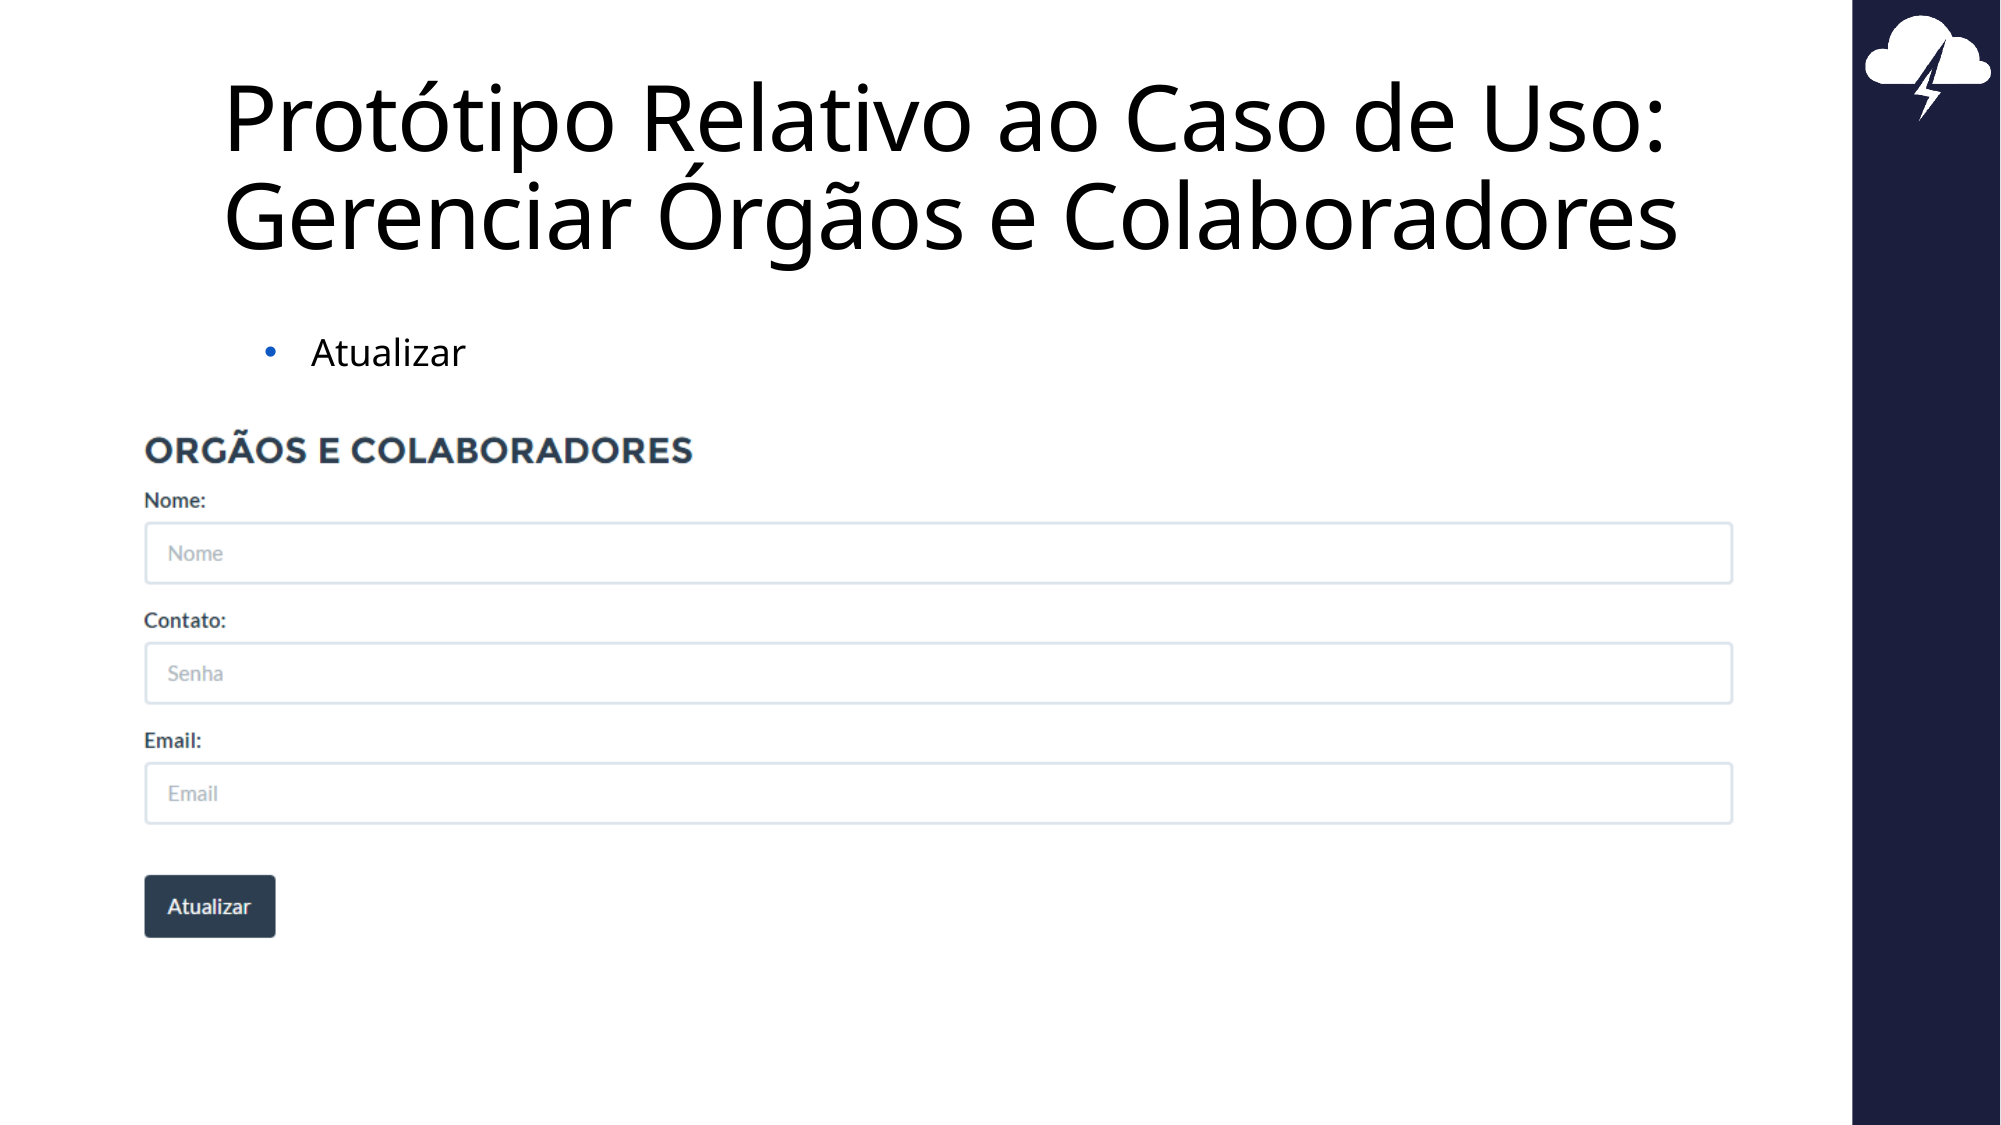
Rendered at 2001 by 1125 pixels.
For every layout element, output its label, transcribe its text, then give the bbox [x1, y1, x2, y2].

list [134, 427, 1760, 952]
picture [1861, 11, 1993, 126]
text_box Atualizar [249, 321, 482, 423]
title Protótipo Relativo ao Caso de Uso: Gerenciar Órgãos e Colaboradores [206, 60, 1797, 278]
